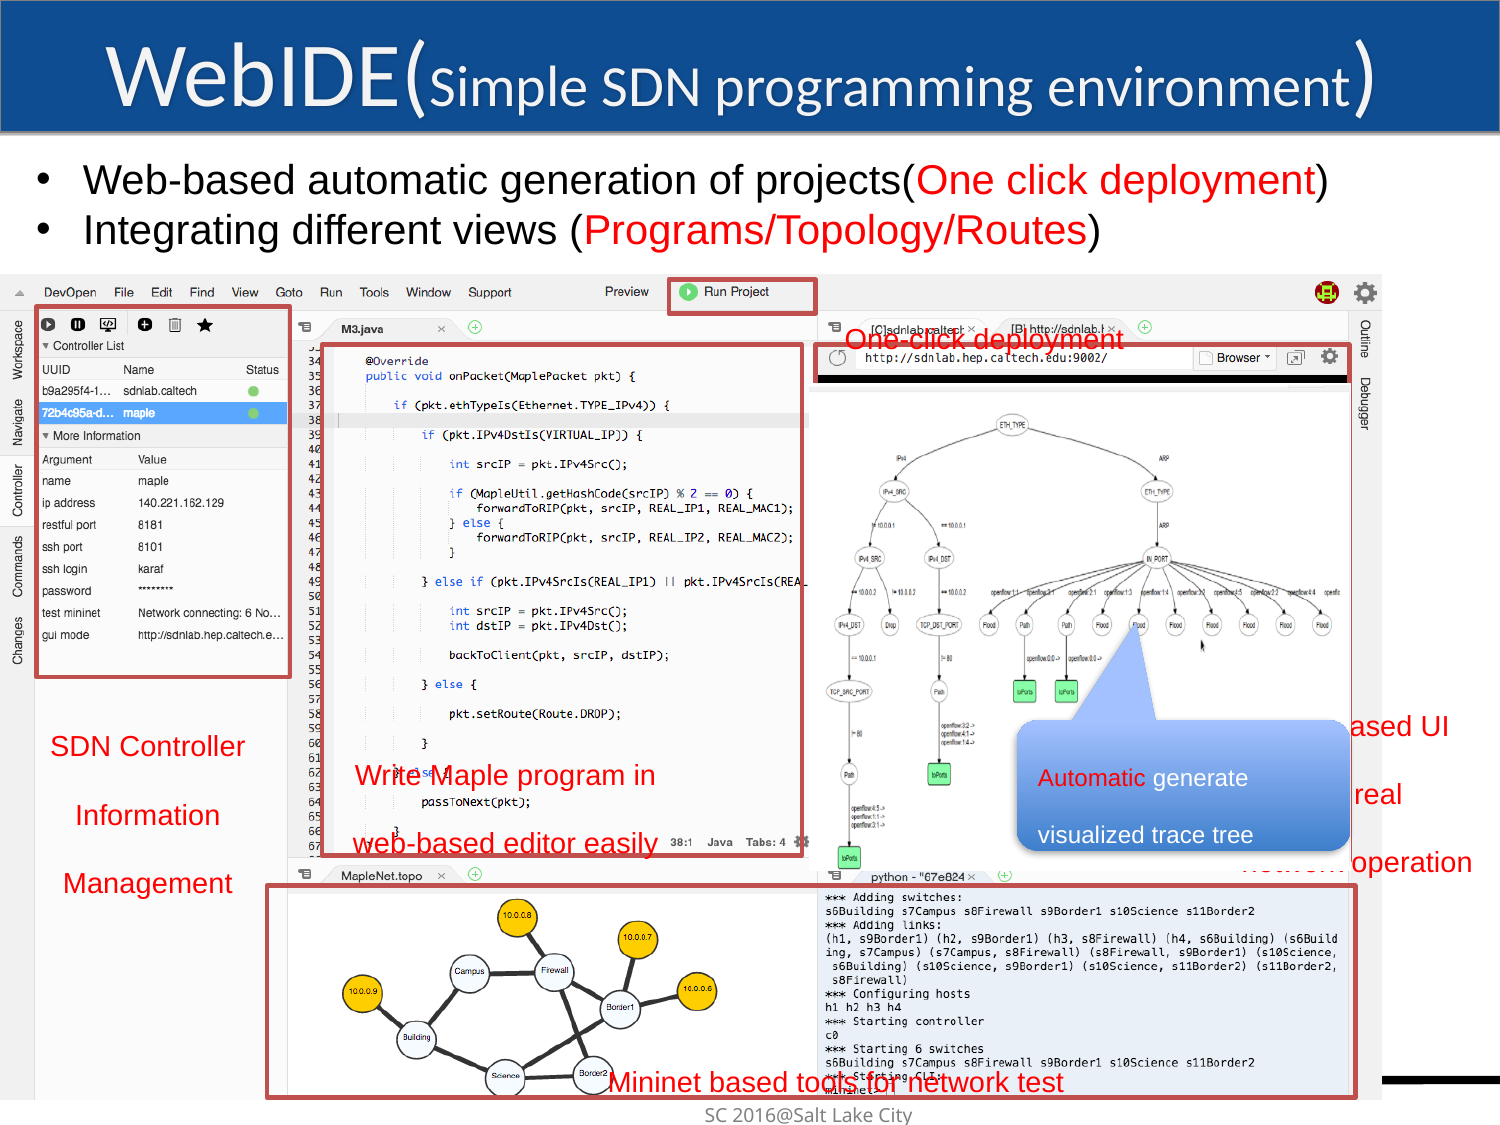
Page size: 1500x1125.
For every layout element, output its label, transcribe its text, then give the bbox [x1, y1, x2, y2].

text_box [0, 274, 1500, 1101]
picture [0, 133, 1500, 274]
list Web-based automatic generation of projects(One click deployment) Integrating different views (Programs/Topology/Routes) [21, 145, 1475, 273]
title WebIDE(Simple SDN programming environment) [0, 13, 1500, 127]
picture [809, 383, 1351, 872]
picture [0, 1101, 1500, 1125]
